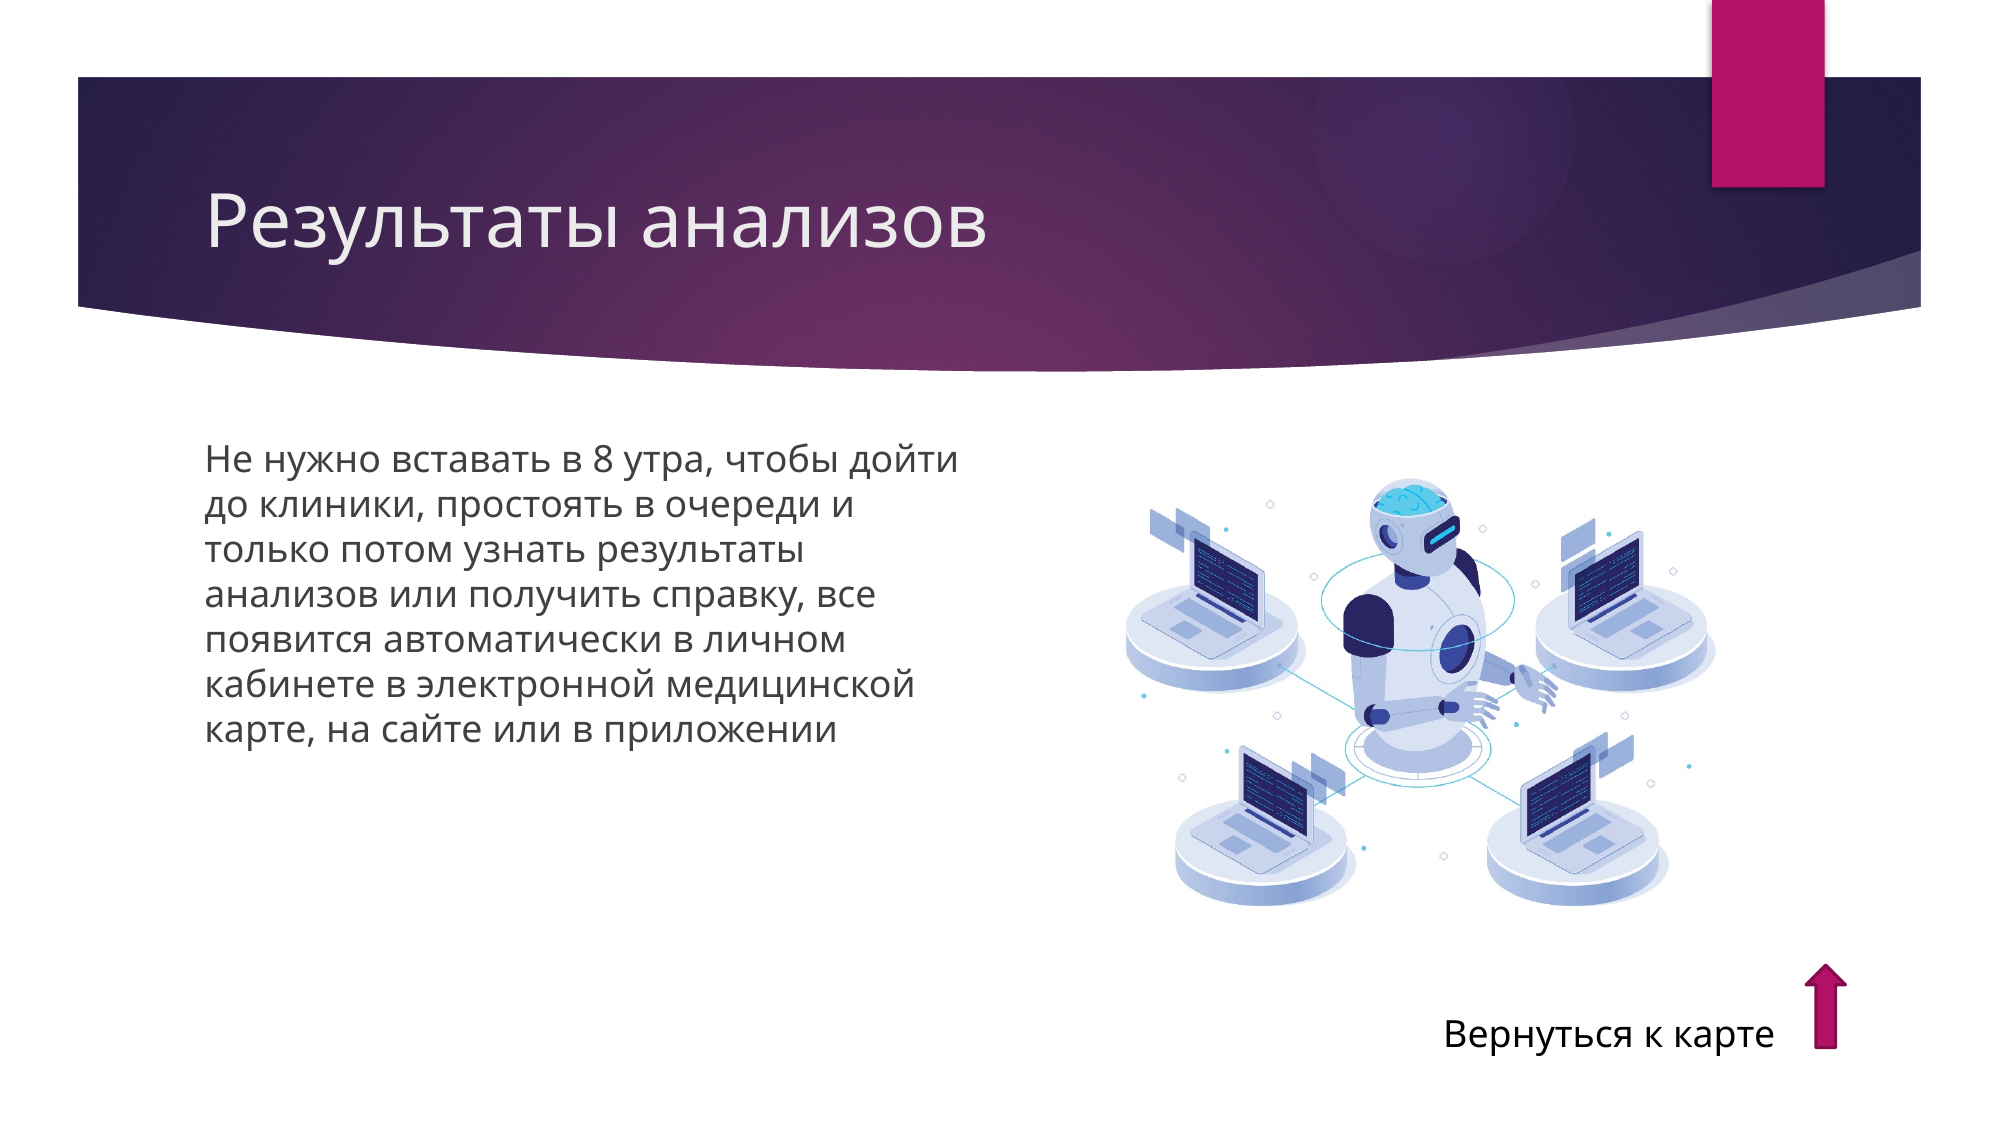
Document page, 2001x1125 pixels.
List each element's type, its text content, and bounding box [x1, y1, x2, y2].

picture [1067, 426, 1774, 957]
text_box [1804, 963, 1847, 1050]
text_box Вернуться к карте [1428, 1002, 1791, 1062]
list Не нужно вставать в 8 утра, чтобы дойти до клиники, простоять в очереди и только потом узнать результаты анализов или получить справку, все появится автоматически в личном кабинете в электронной медицинской карте, на сайте или в приложении [189, 427, 994, 991]
title Результаты анализов [189, 159, 1627, 276]
